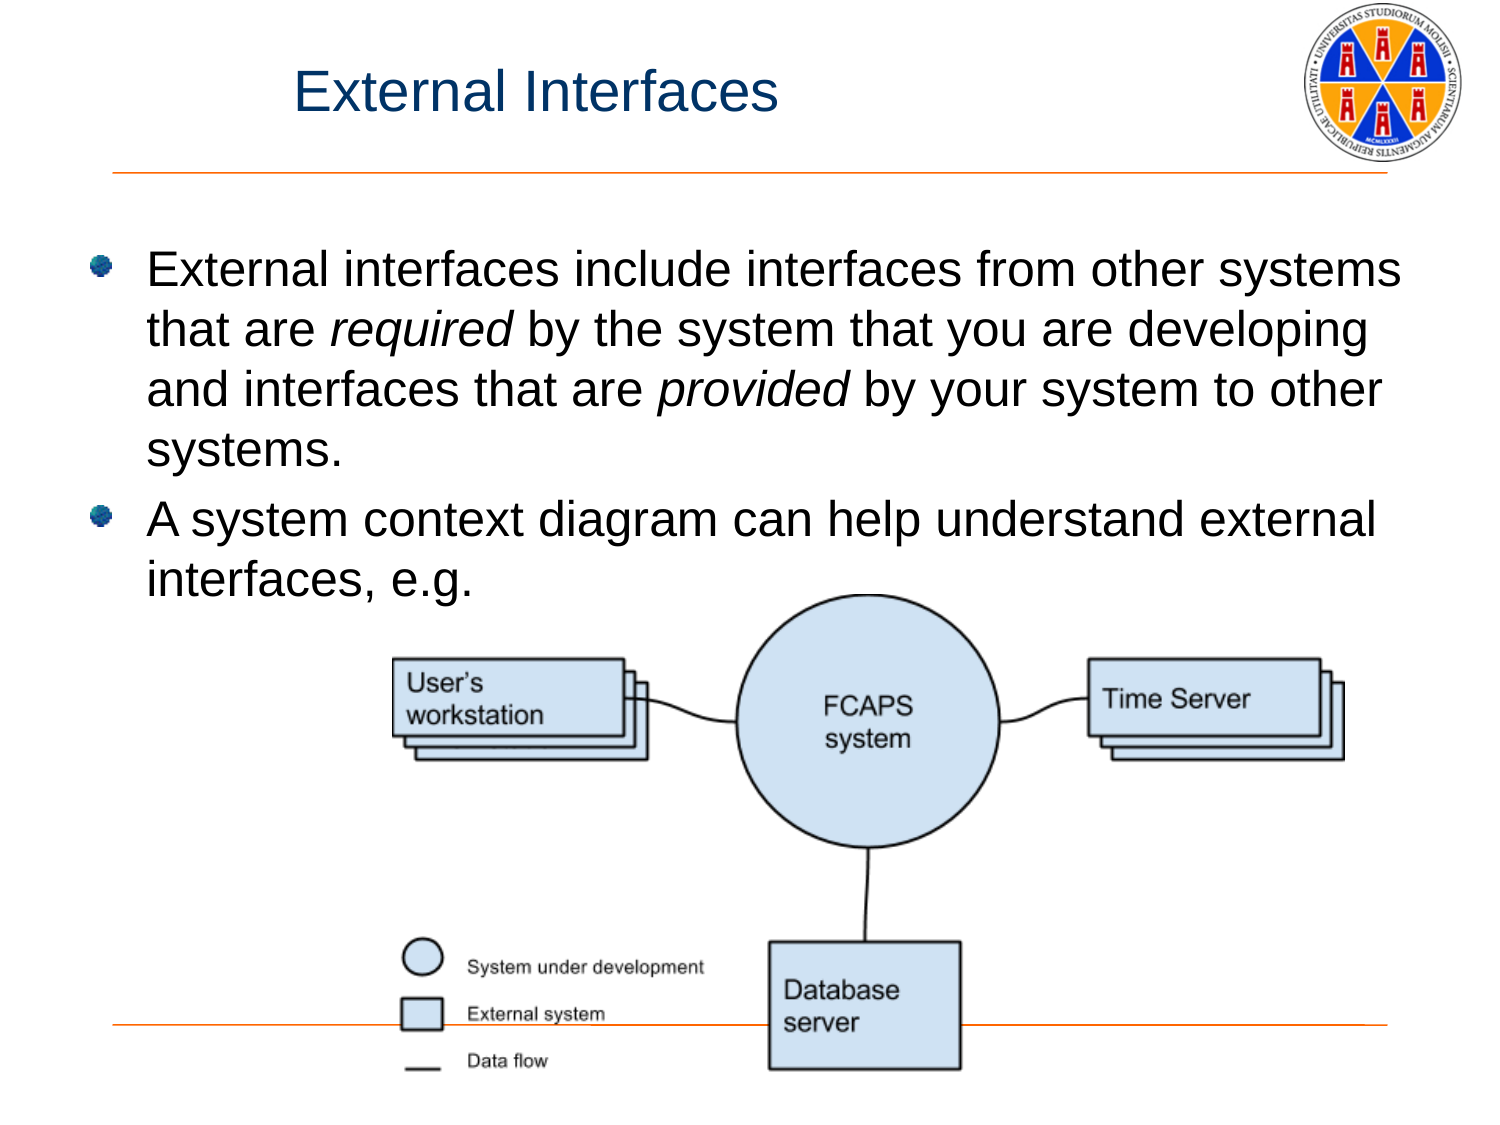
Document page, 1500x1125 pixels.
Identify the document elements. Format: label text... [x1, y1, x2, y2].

picture [392, 594, 1345, 1100]
picture [1269, 0, 1500, 166]
picture [90, 505, 112, 527]
picture [90, 255, 112, 277]
list External interfaces include interfaces from other systems that are required by the system that you are developing and interfaces that are provided by your system to other systems. A system context diagram can help understand external interfaces, e.g. [75, 228, 1425, 643]
title External Interfaces [278, 18, 1211, 157]
